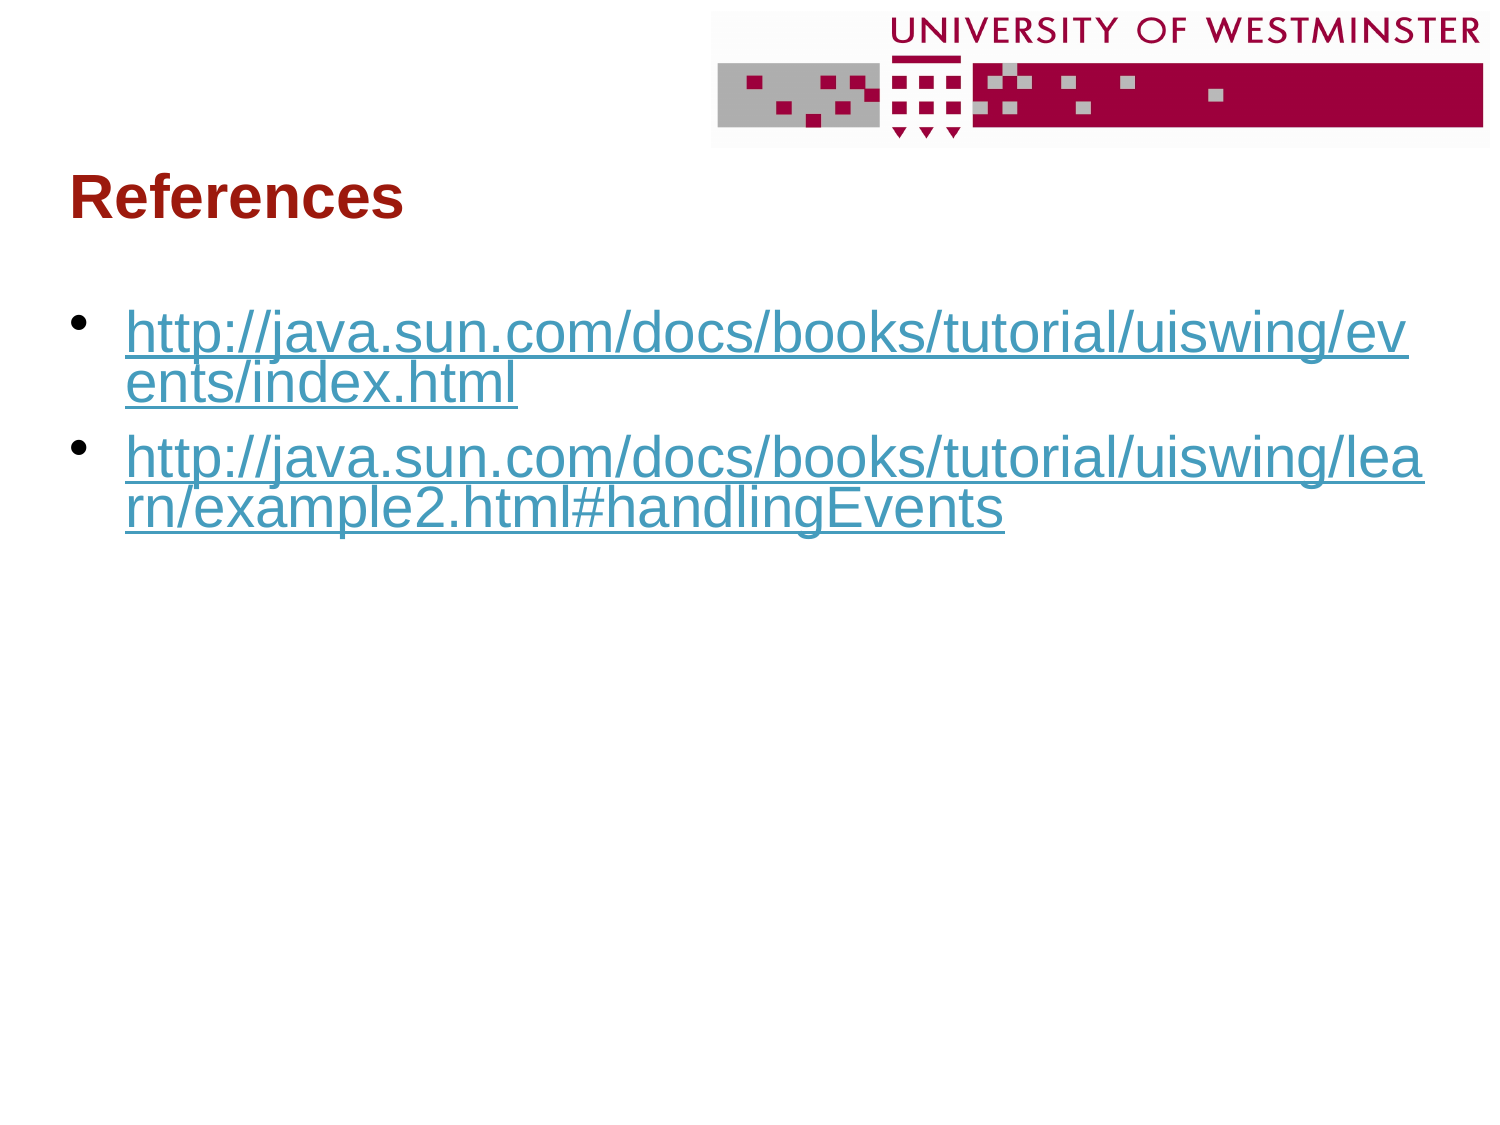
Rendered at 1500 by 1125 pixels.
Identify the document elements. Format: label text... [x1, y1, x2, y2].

list http://java.sun.com/docs/books/tutorial/uiswing/events/index.html http://java.sun.com/docs/books/tutorial/uiswing/learn/example2.html#handlingEvents [53, 294, 1448, 1012]
picture [711, 11, 1490, 148]
title References [53, 148, 1448, 257]
